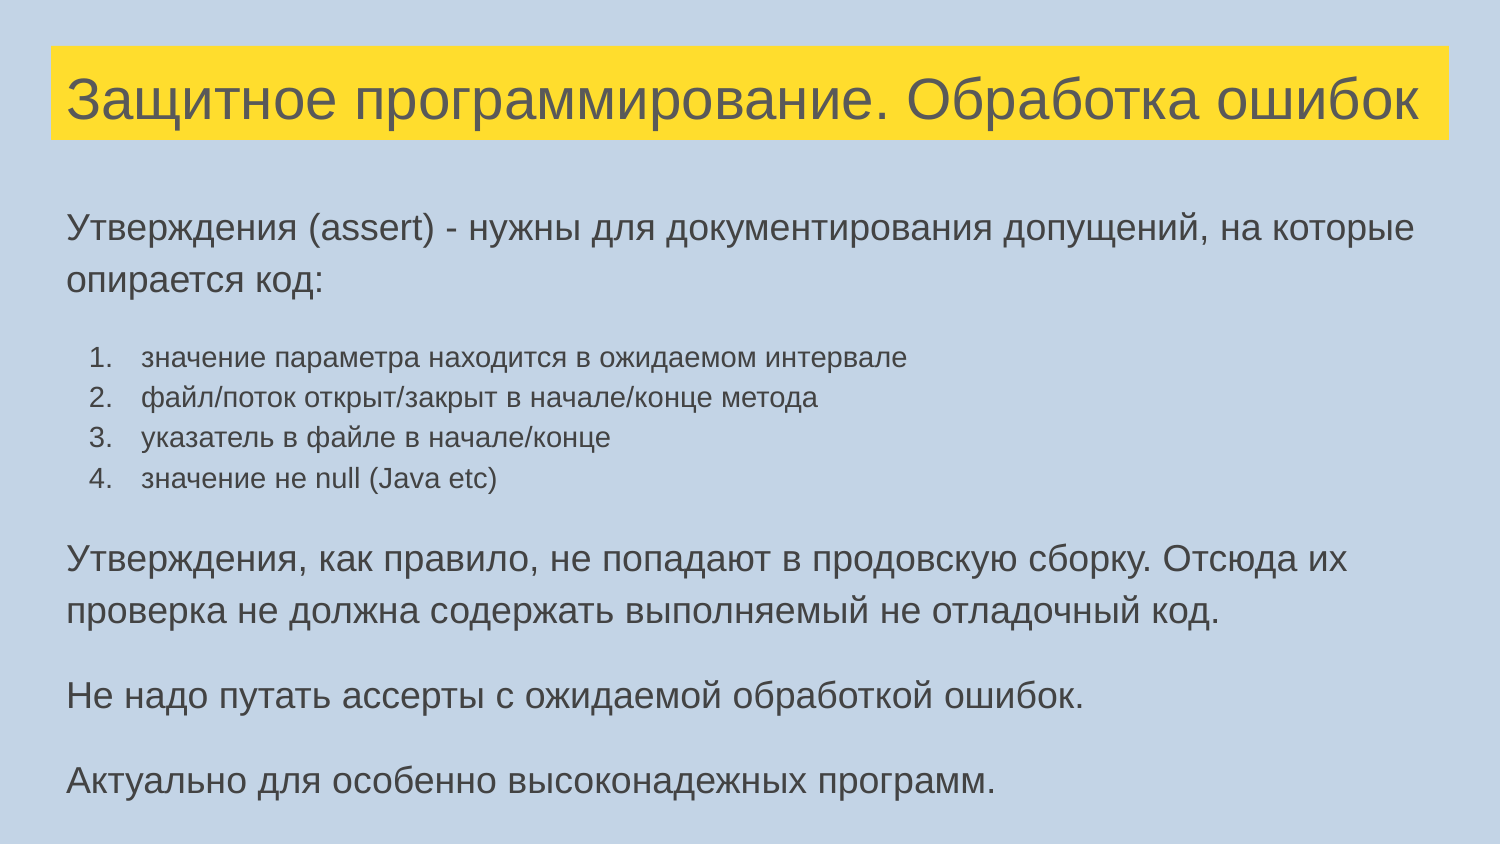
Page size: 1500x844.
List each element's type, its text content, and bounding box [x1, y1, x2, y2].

title Защитное программирование. Обработка ошибок [51, 45, 1449, 140]
list Утверждения (assert) - нужны для документирования допущений, на которые опирается код: значение параметра находится в ожидаемом интервале файл/поток открыт/закрыт в начале/конце метода указатель в файле в начале/конце значение не null (Java etc) Утверждения, как правило, не попадают в продовскую сборку. Отсюда их проверка не должна содержать выполняемый не отладочный код. Не надо путать ассерты с ожидаемой обработкой ошибок. Актуально для особенно высоконадежных программ. [51, 181, 1449, 740]
